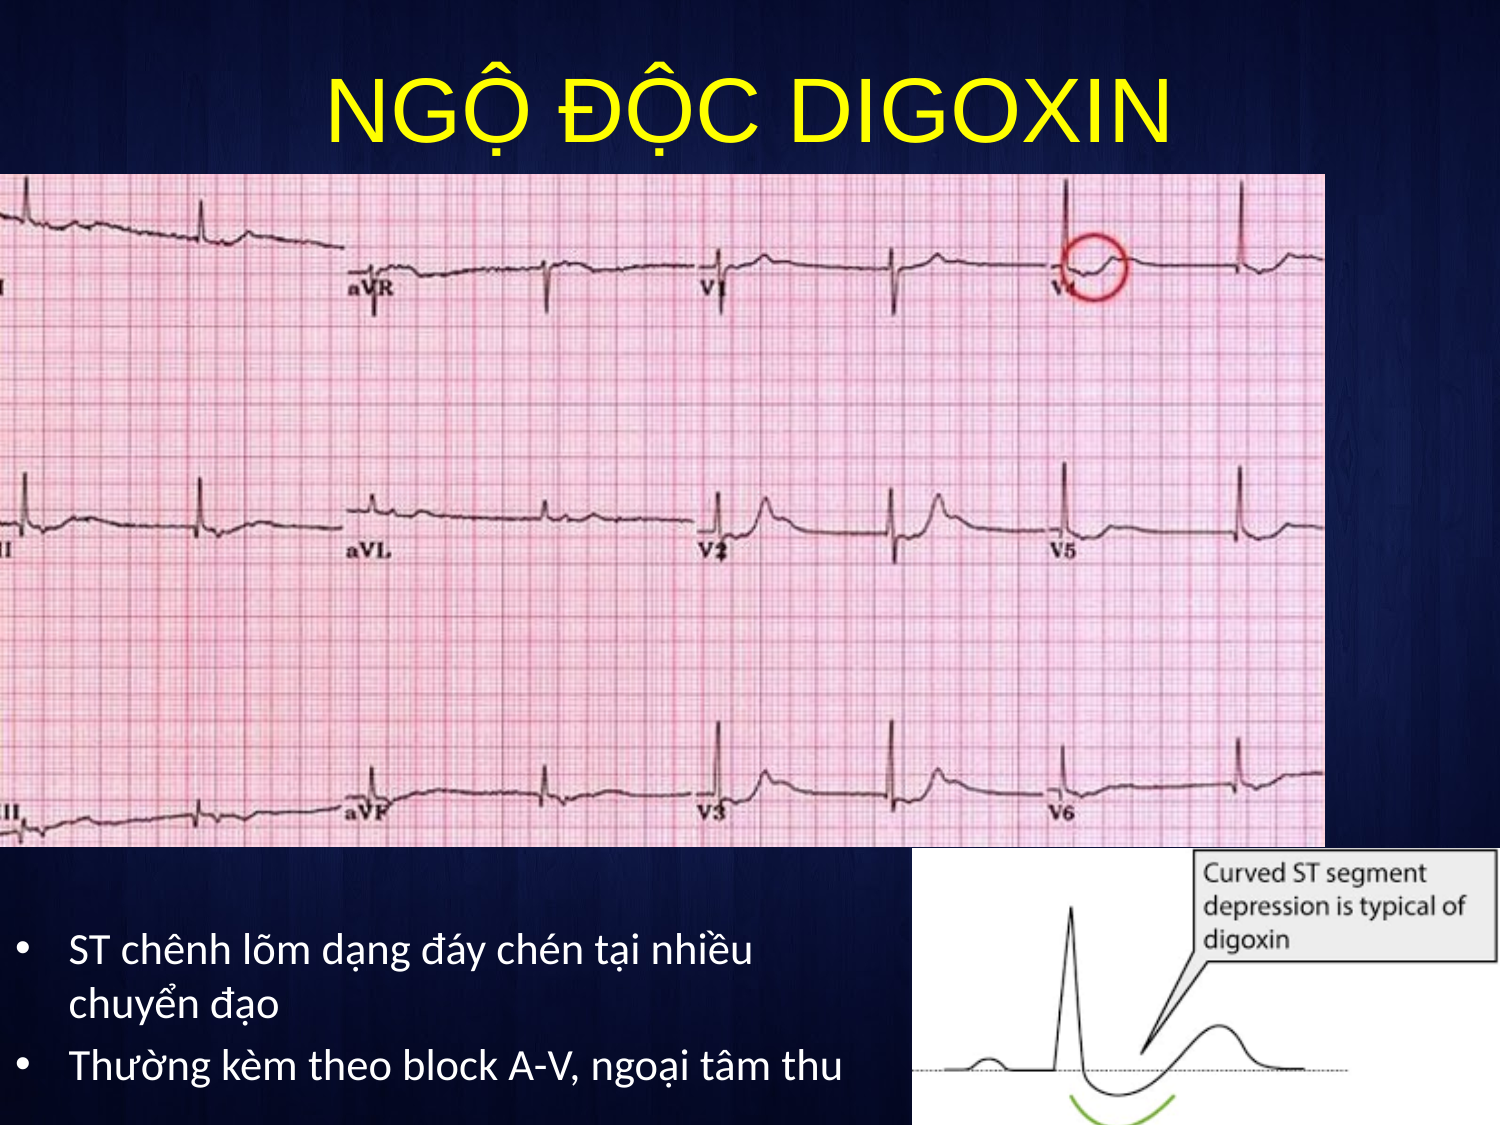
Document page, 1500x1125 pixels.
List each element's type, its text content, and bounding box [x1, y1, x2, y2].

title NGỘ ĐỘC DIGOXIN [75, 12, 1425, 200]
picture [0, 0, 1500, 1125]
list ST chênh lõm dạng đáy chén tại nhiều chuyển đạo Thường kèm theo block A-V, ngoại tâm thu [0, 912, 888, 1125]
